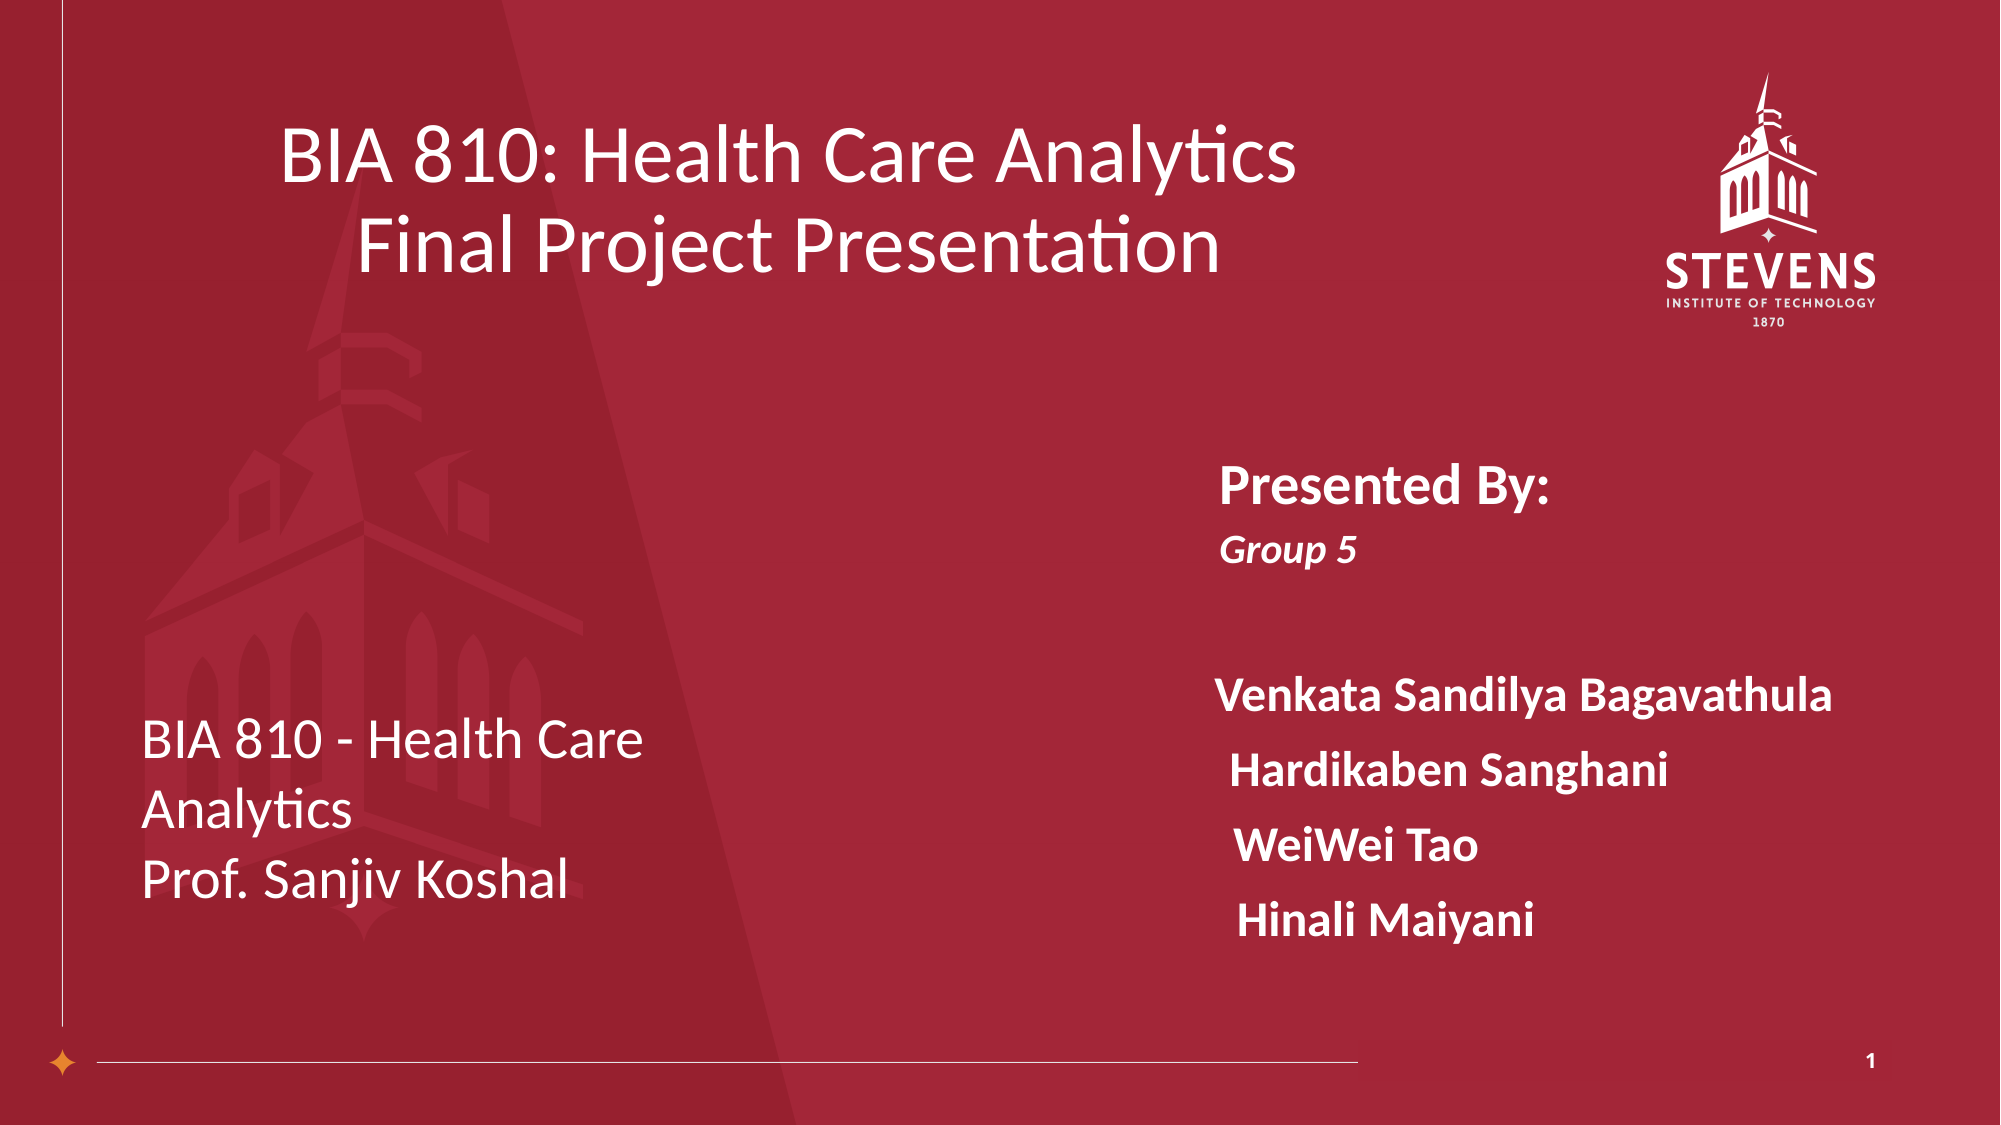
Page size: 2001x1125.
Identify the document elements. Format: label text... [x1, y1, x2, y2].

title BIA 810: Health Care Analytics Final Project Presentation [138, 150, 1442, 299]
text_box BIA 810 - Health Care Analytics​ Prof. Sanjiv Koshal [126, 692, 780, 918]
slide_number 1 [1358, 1040, 1892, 1081]
picture [0, 0, 2000, 1125]
list Presented By: Group 5 Venkata Sandilya Bagavathula Hardikaben Sanghani WeiWei Tao Hinali Maiyani [434, 447, 1873, 1012]
